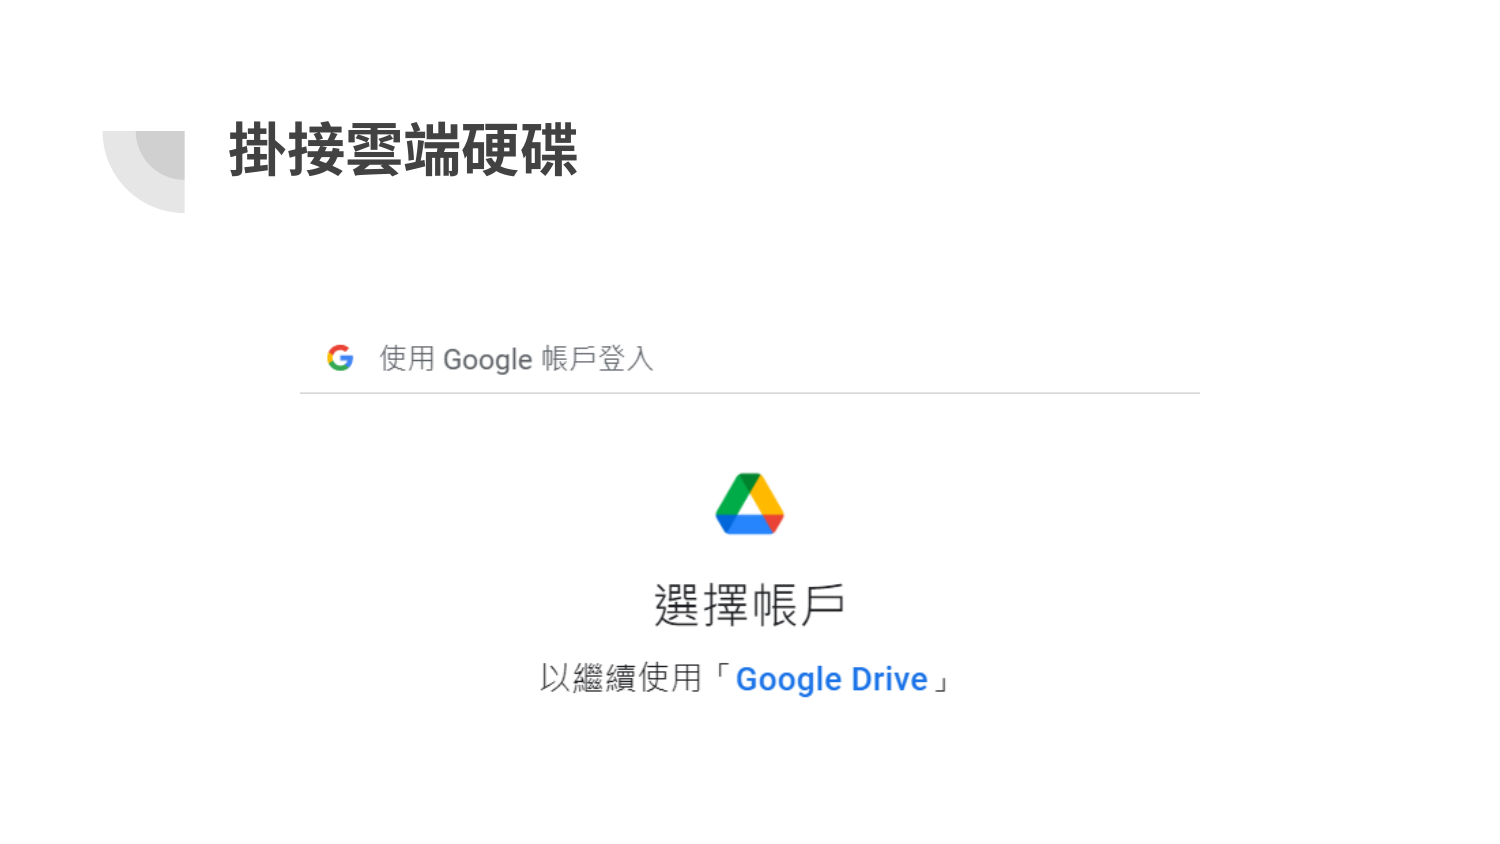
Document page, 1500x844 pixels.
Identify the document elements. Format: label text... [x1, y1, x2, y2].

picture [299, 326, 1201, 744]
title 掛接雲端硬碟 [213, 98, 1368, 263]
